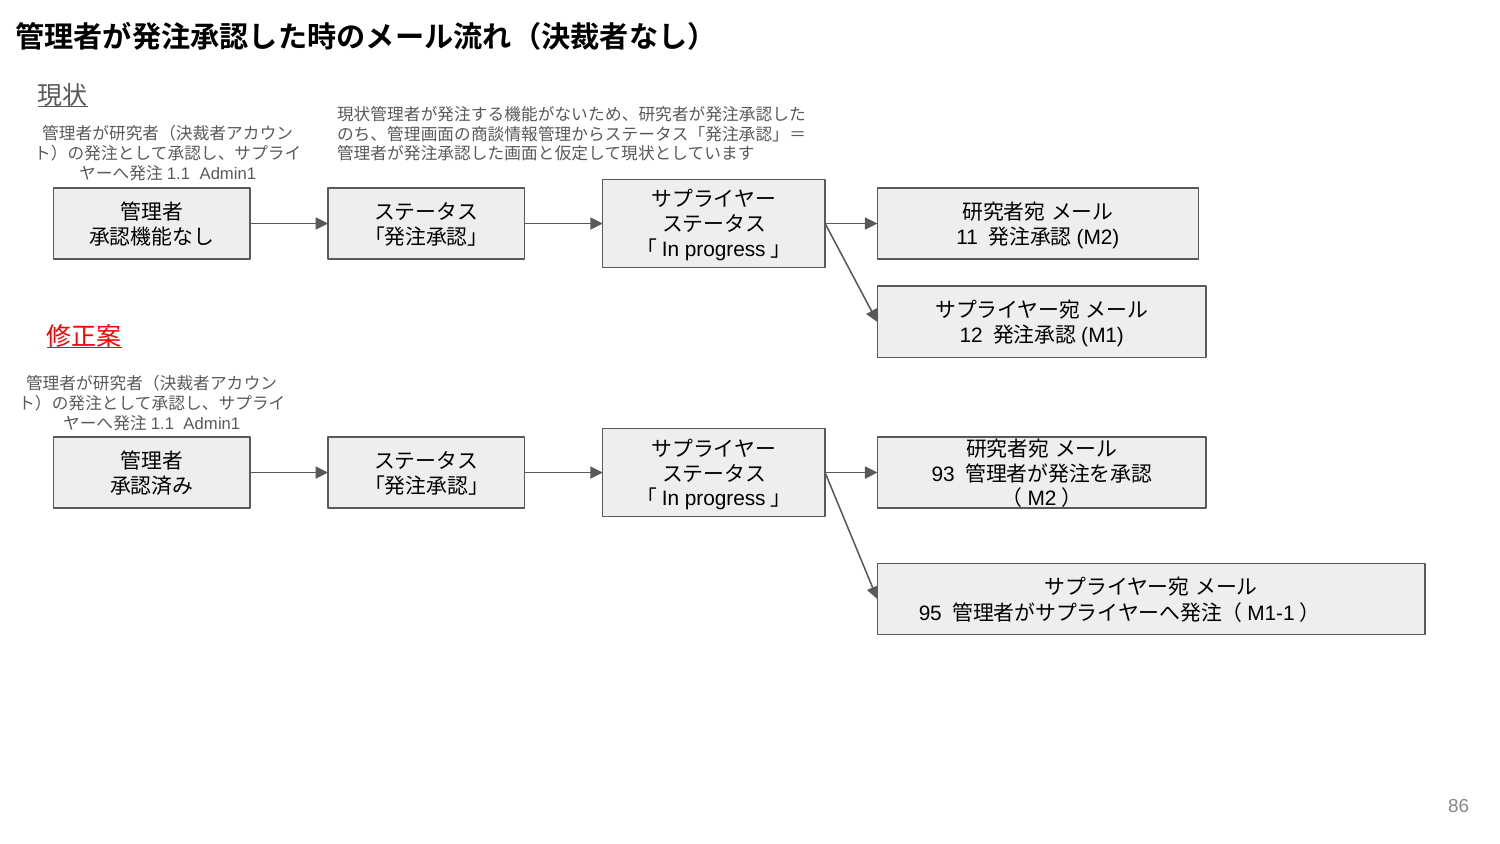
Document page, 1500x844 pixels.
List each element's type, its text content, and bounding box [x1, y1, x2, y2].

text_box サプライヤー ステータス 「In progress」 [602, 428, 826, 517]
text_box 研究者宛 メール 11 発注承認(M2) [877, 187, 1199, 260]
text_box ステータス 「発注承認」 [327, 187, 525, 260]
text_box 管理者 承認機能なし [53, 198, 250, 260]
text_box ステータス 「発注承認」 [327, 436, 525, 509]
text_box サプライヤー宛 メール 95 管理者がサプライヤーへ発注（M1-1） [877, 563, 1425, 635]
text_box 現状管理者が発注する機能がないため、研究者が発注承認したのち、管理画面の商談情報管理からステータス「発注承認」＝管理者が発注承認した画面と仮定して現状としています [322, 88, 826, 179]
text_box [824, 472, 878, 600]
text_box 管理者が研究者（決裁者アカウント）の発注として承認し、サプライヤーへ発注1.1 Admin1 [13, 108, 323, 198]
text_box サプライヤー宛 メール 12 発注承認(M1) [877, 286, 1207, 358]
text_box 研究者宛 メール 93 管理者が発注を承認（M2） [877, 436, 1207, 509]
text_box ‹#› [1378, 782, 1481, 827]
text_box 管理者が発注承認した時のメール流れ（決裁者なし） [0, 3, 1417, 69]
text_box 現状 [22, 64, 313, 108]
text_box サプライヤー ステータス 「In progress」 [602, 179, 826, 268]
text_box 管理者が研究者（決裁者アカウント）の発注として承認し、サプライヤーへ発注1.1 Admin1 [0, 357, 307, 448]
text_box 修正案 [31, 305, 323, 366]
text_box 管理者 承認済み [53, 436, 250, 509]
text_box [824, 224, 878, 323]
